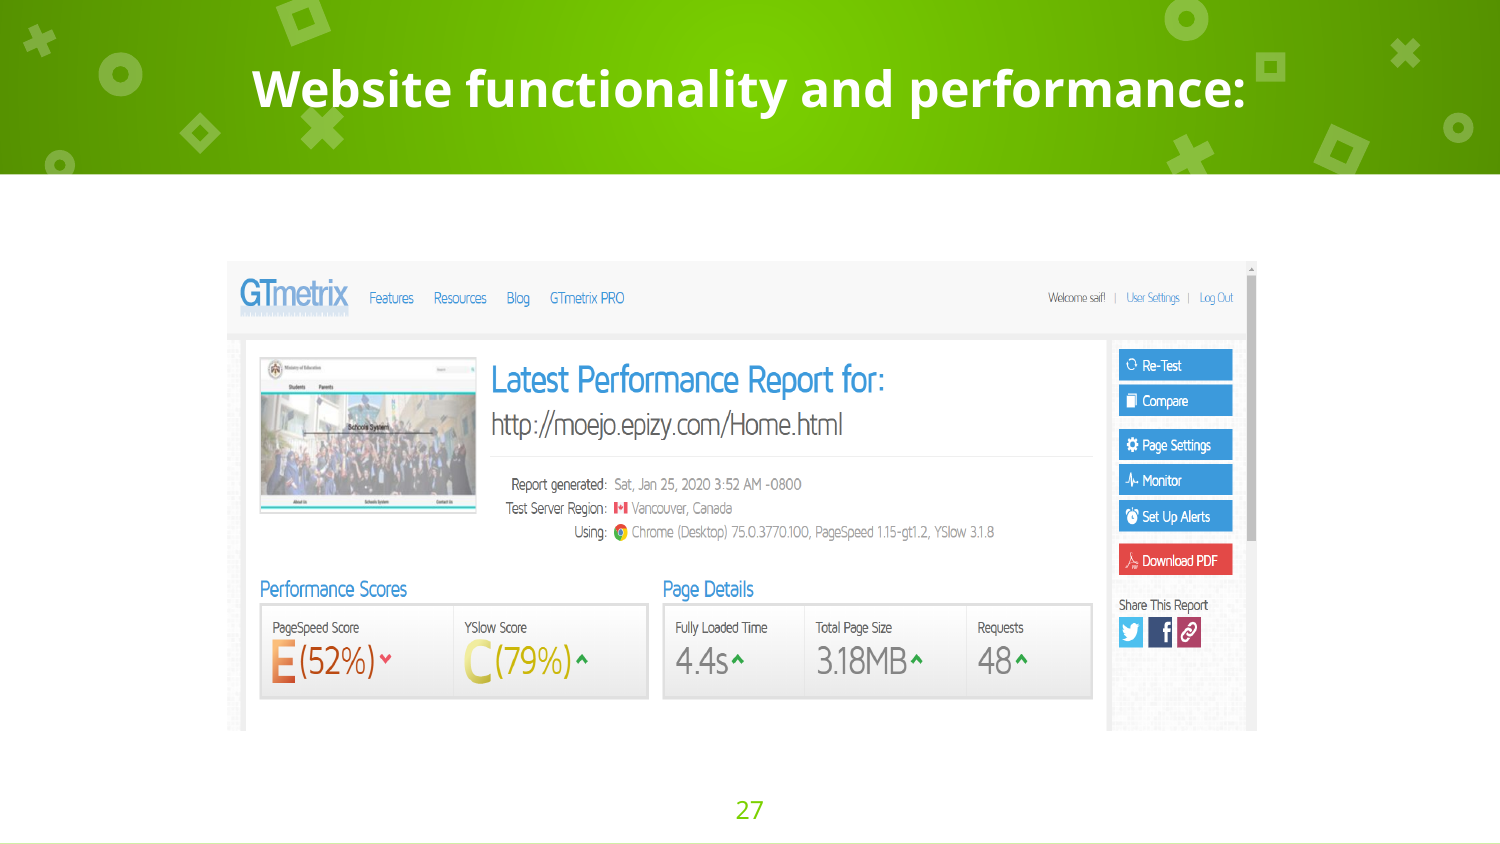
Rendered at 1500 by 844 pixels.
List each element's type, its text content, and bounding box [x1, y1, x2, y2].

picture [227, 261, 1257, 731]
slide_number 27 [705, 779, 795, 844]
title Website functionality and performance: [75, 0, 1425, 175]
